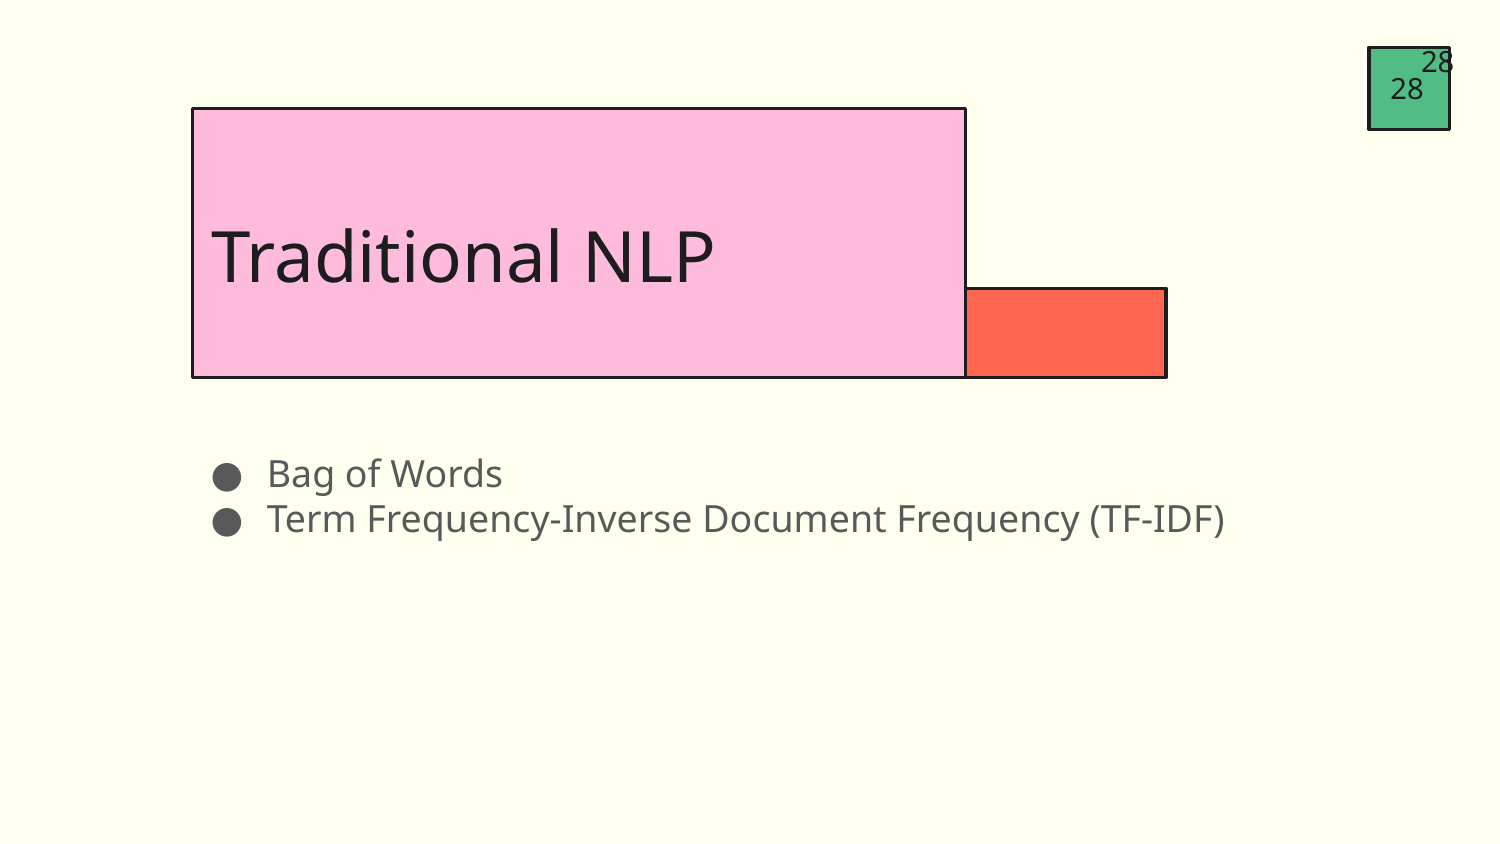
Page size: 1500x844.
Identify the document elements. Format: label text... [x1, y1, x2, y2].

slide_number 28 [1367, 49, 1448, 132]
slide_number 28 [1394, 18, 1482, 108]
text_box Bag of Words Term Frequency-Inverse Document Frequency (TF-IDF) [176, 435, 1461, 780]
title Traditional NLP [196, 213, 966, 378]
